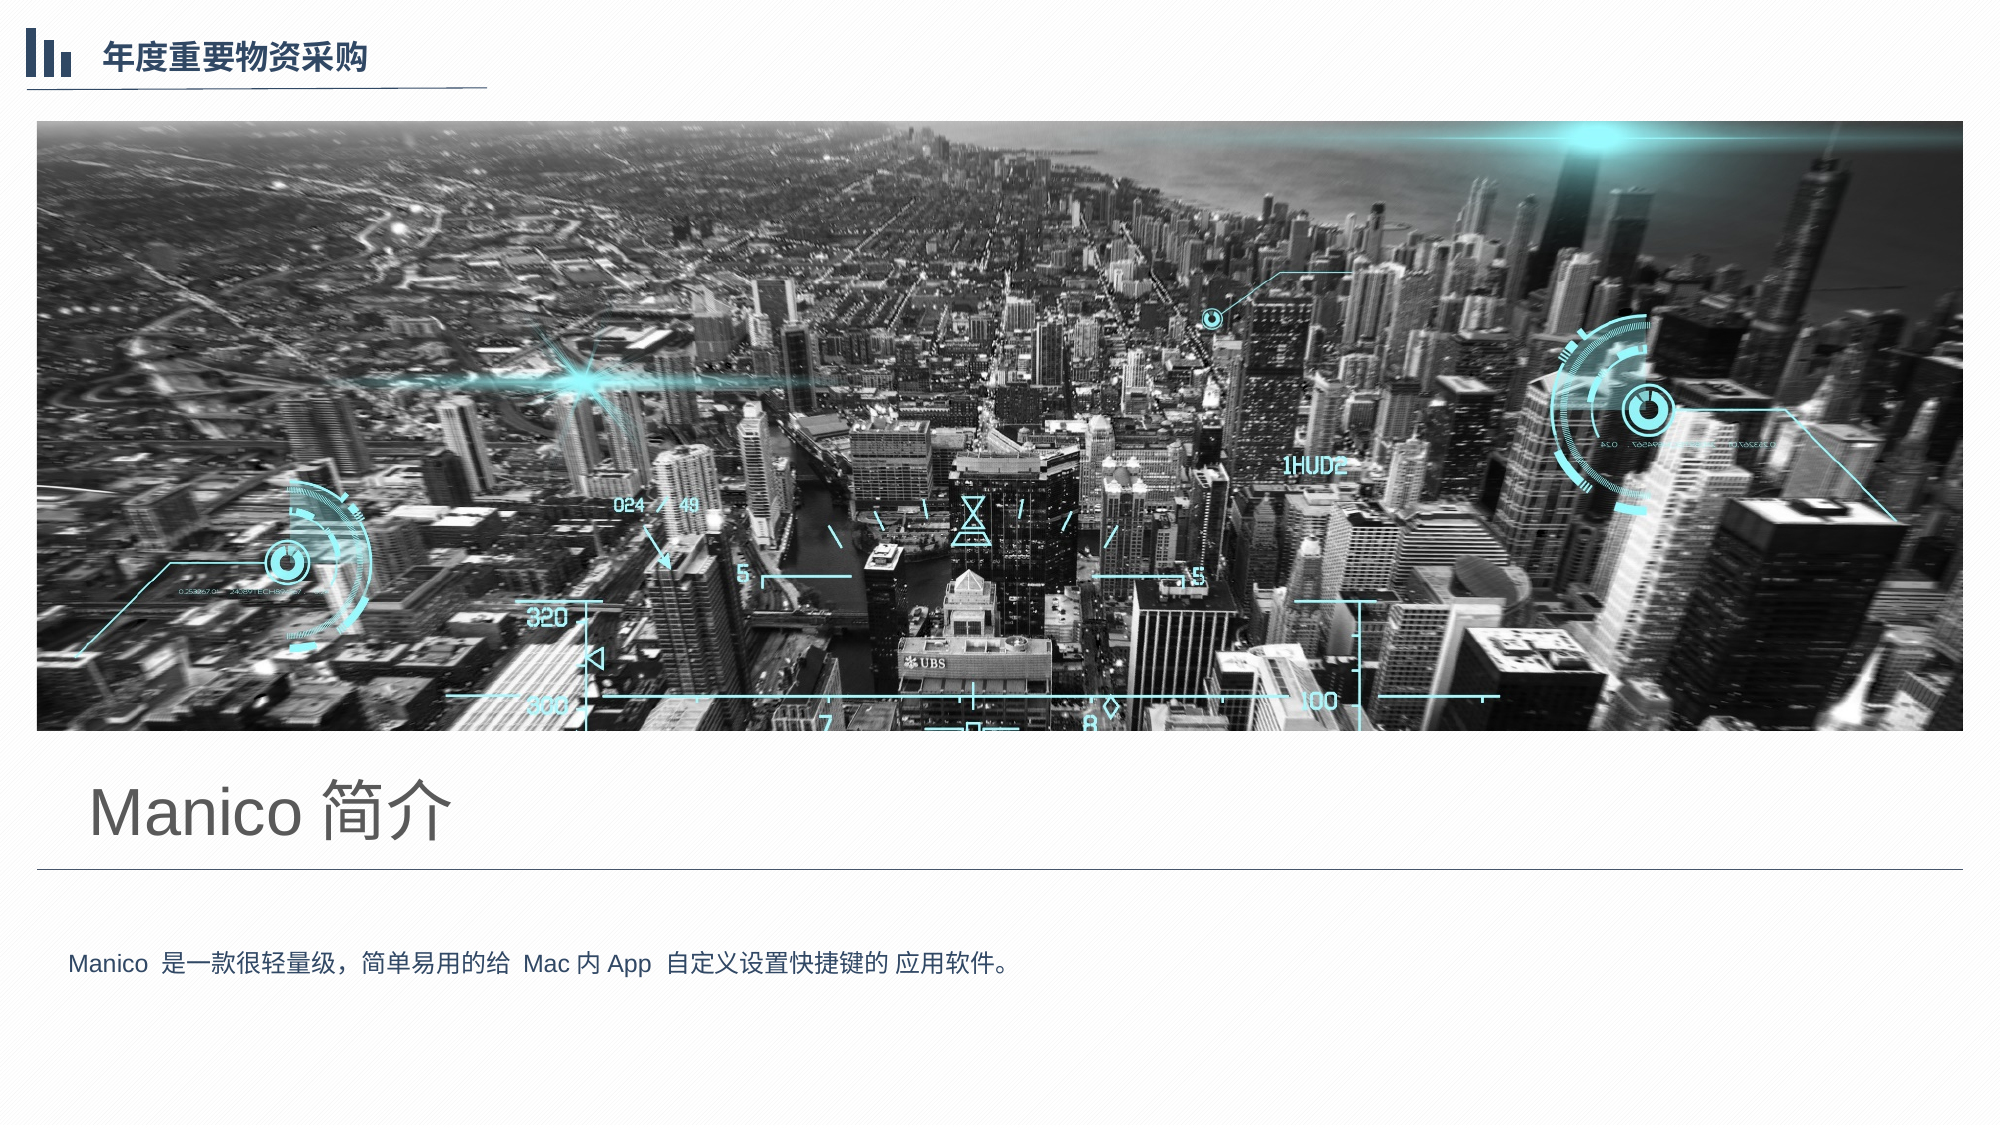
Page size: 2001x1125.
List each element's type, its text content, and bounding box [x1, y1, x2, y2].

text_box Manico简介 [73, 778, 674, 838]
text_box Manico 是一款很轻量级，简单易用的给 Mac内App 自定义设置快捷键的 应用软件。 [53, 909, 1963, 985]
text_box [26, 29, 488, 90]
picture [36, 120, 1964, 731]
